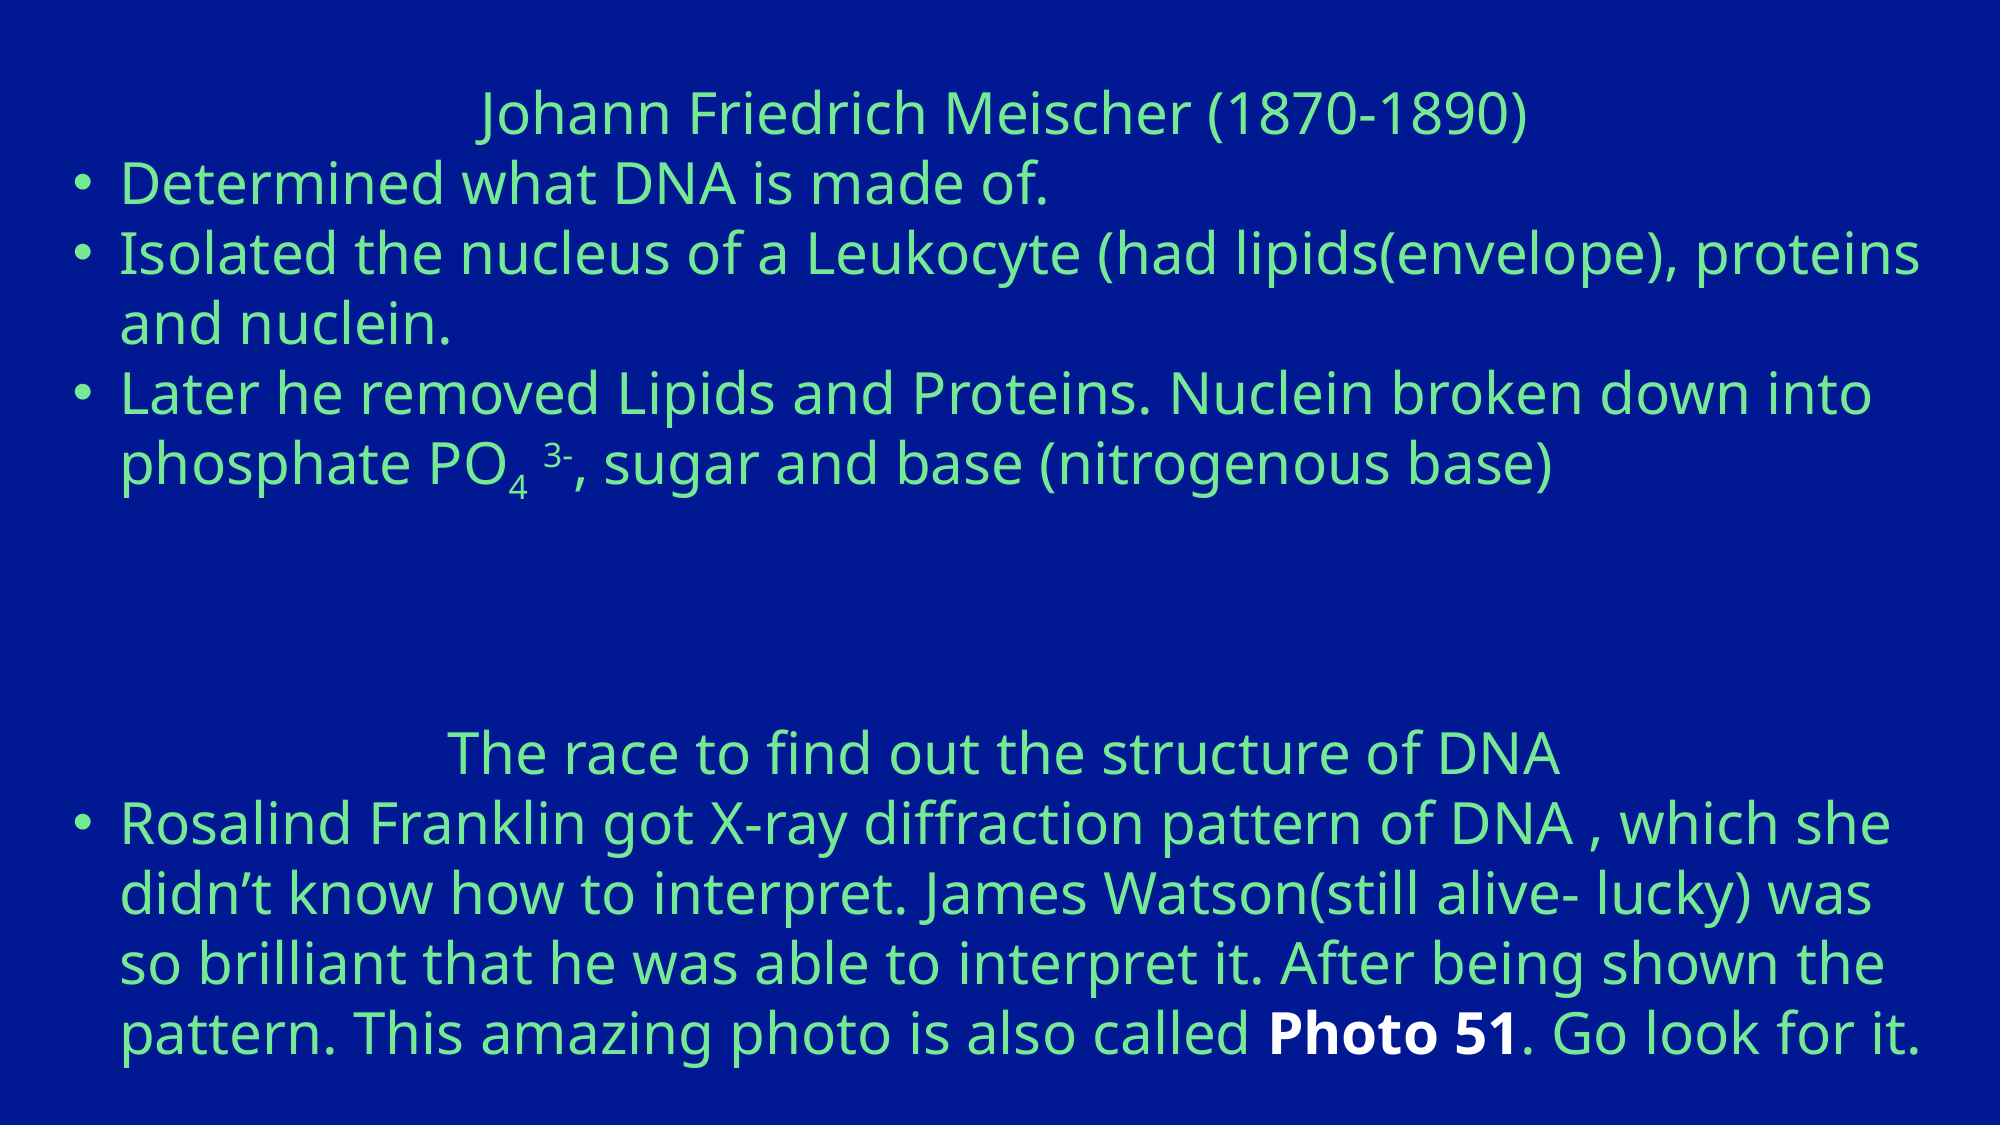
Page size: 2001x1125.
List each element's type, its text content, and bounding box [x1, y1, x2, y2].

text_box Johann Friedrich Meischer (1870-1890) Determined what DNA is made of. Isolated the nucleus of a Leukocyte (had lipids(envelope), proteins and nuclein. Later he removed Lipids and Proteins. Nuclein broken down into phosphate PO4 3-, sugar and base (nitrogenous base) The race to find out the structure of DNA Rosalind Franklin got X-ray diffraction pattern of DNA , which she didn’t know how to interpret. James Watson(still alive- lucky) was so brilliant that he was able to interpret it. After being shown the pattern. This amazing photo is also called Photo 51. Go look for it. [57, 69, 1950, 1125]
